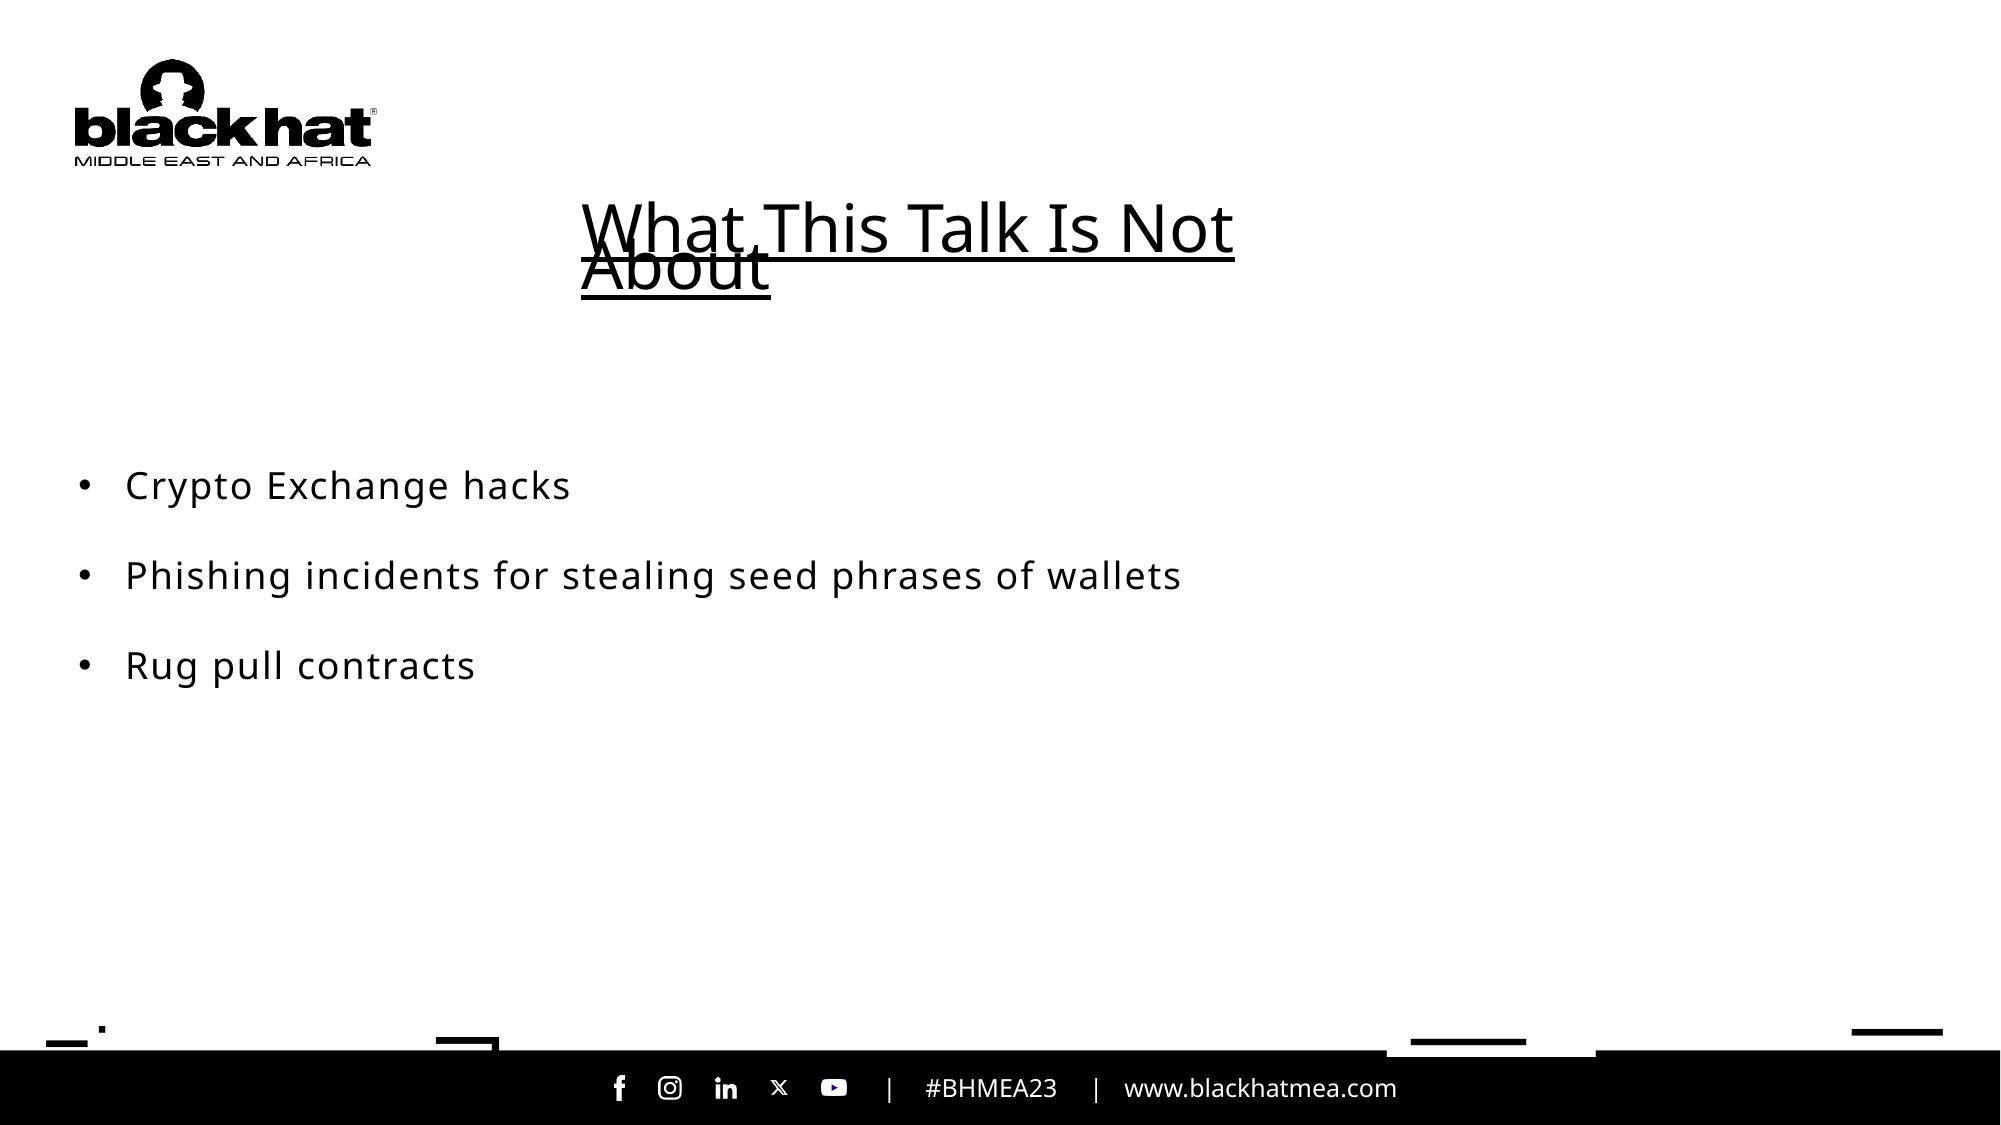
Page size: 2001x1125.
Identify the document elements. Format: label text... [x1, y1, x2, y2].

text_box What This Talk Is Not About [581, 227, 1419, 303]
text_box Crypto Exchange hacks Phishing incidents for stealing seed phrases of wallets Rug pull contracts [78, 417, 1225, 688]
picture [75, 59, 377, 166]
picture [0, 1026, 2001, 1125]
